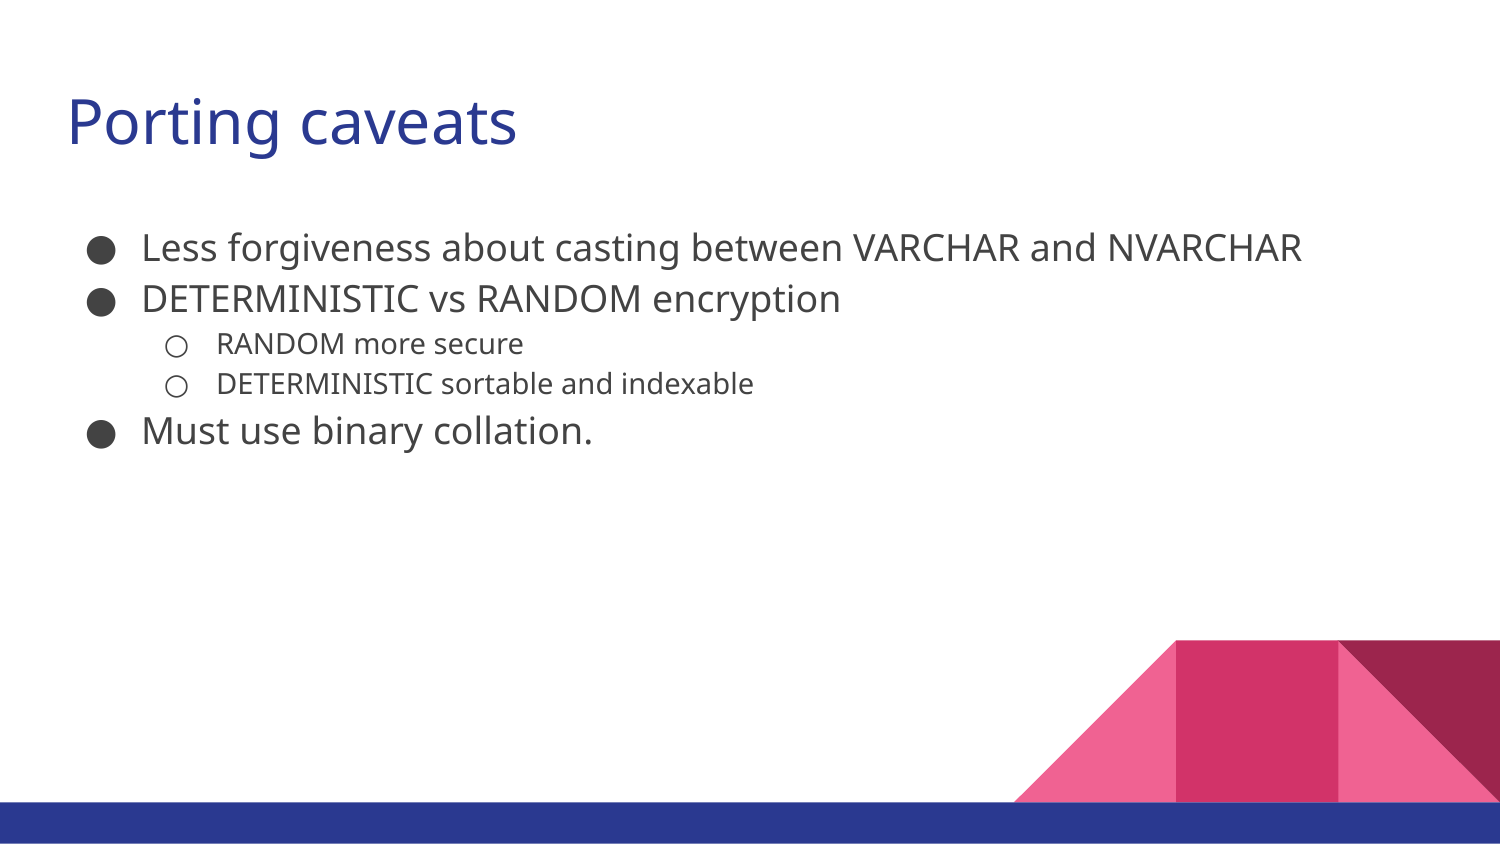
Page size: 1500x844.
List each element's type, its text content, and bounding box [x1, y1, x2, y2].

title Porting caveats [51, 67, 1449, 167]
list Less forgiveness about casting between VARCHAR and NVARCHAR DETERMINISTIC vs RANDOM encryption RANDOM more secure DETERMINISTIC sortable and indexable Must use binary collation. [51, 201, 1449, 750]
